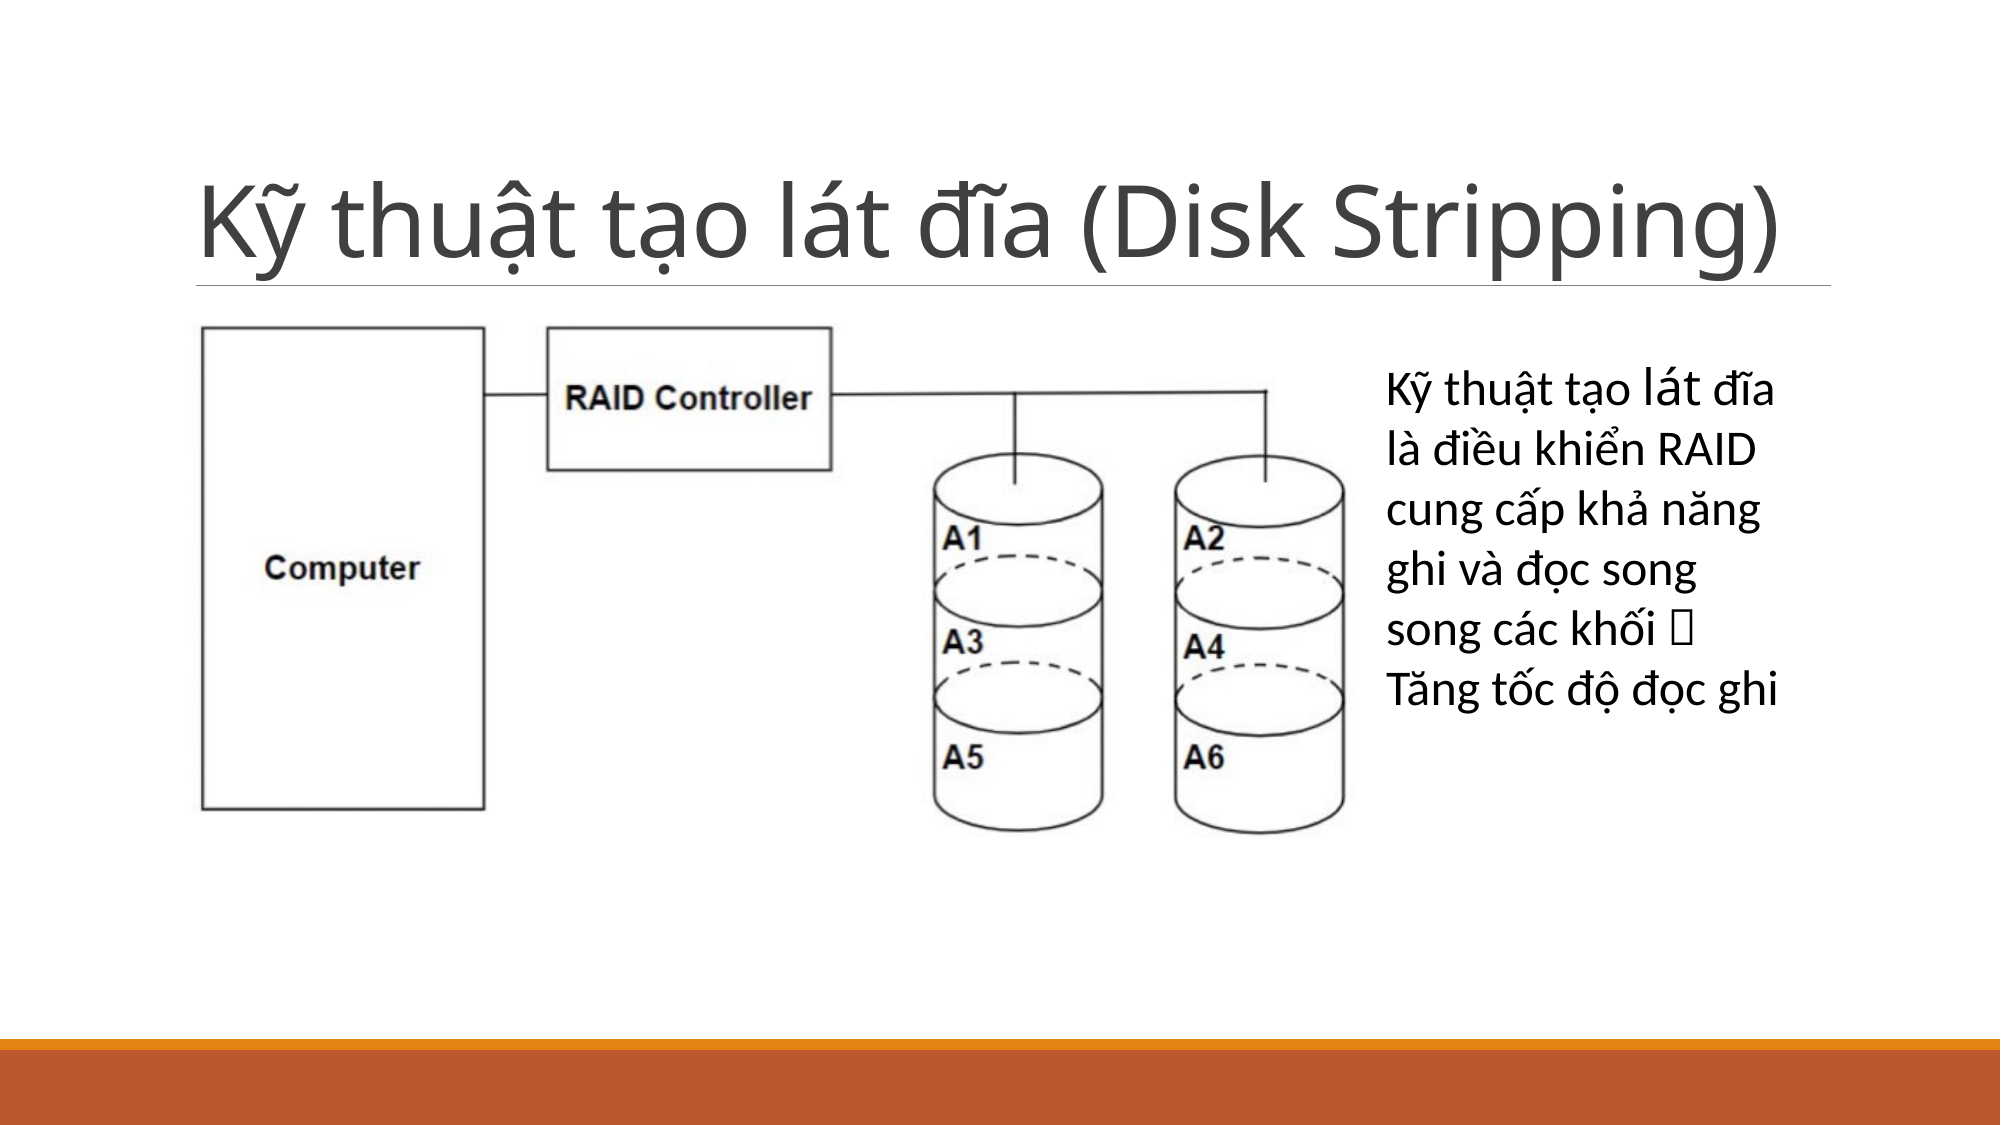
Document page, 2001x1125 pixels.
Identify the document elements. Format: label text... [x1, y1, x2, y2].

picture [179, 310, 1363, 861]
title Kỹ thuật tạo lát đĩa (Disk Stripping) [180, 47, 1830, 285]
text_box Kỹ thuật tạo lát đĩa là điều khiển RAID cung cấp khả năng ghi và đọc song song các khối  Tăng tốc độ đọc ghi [1371, 348, 1818, 723]
